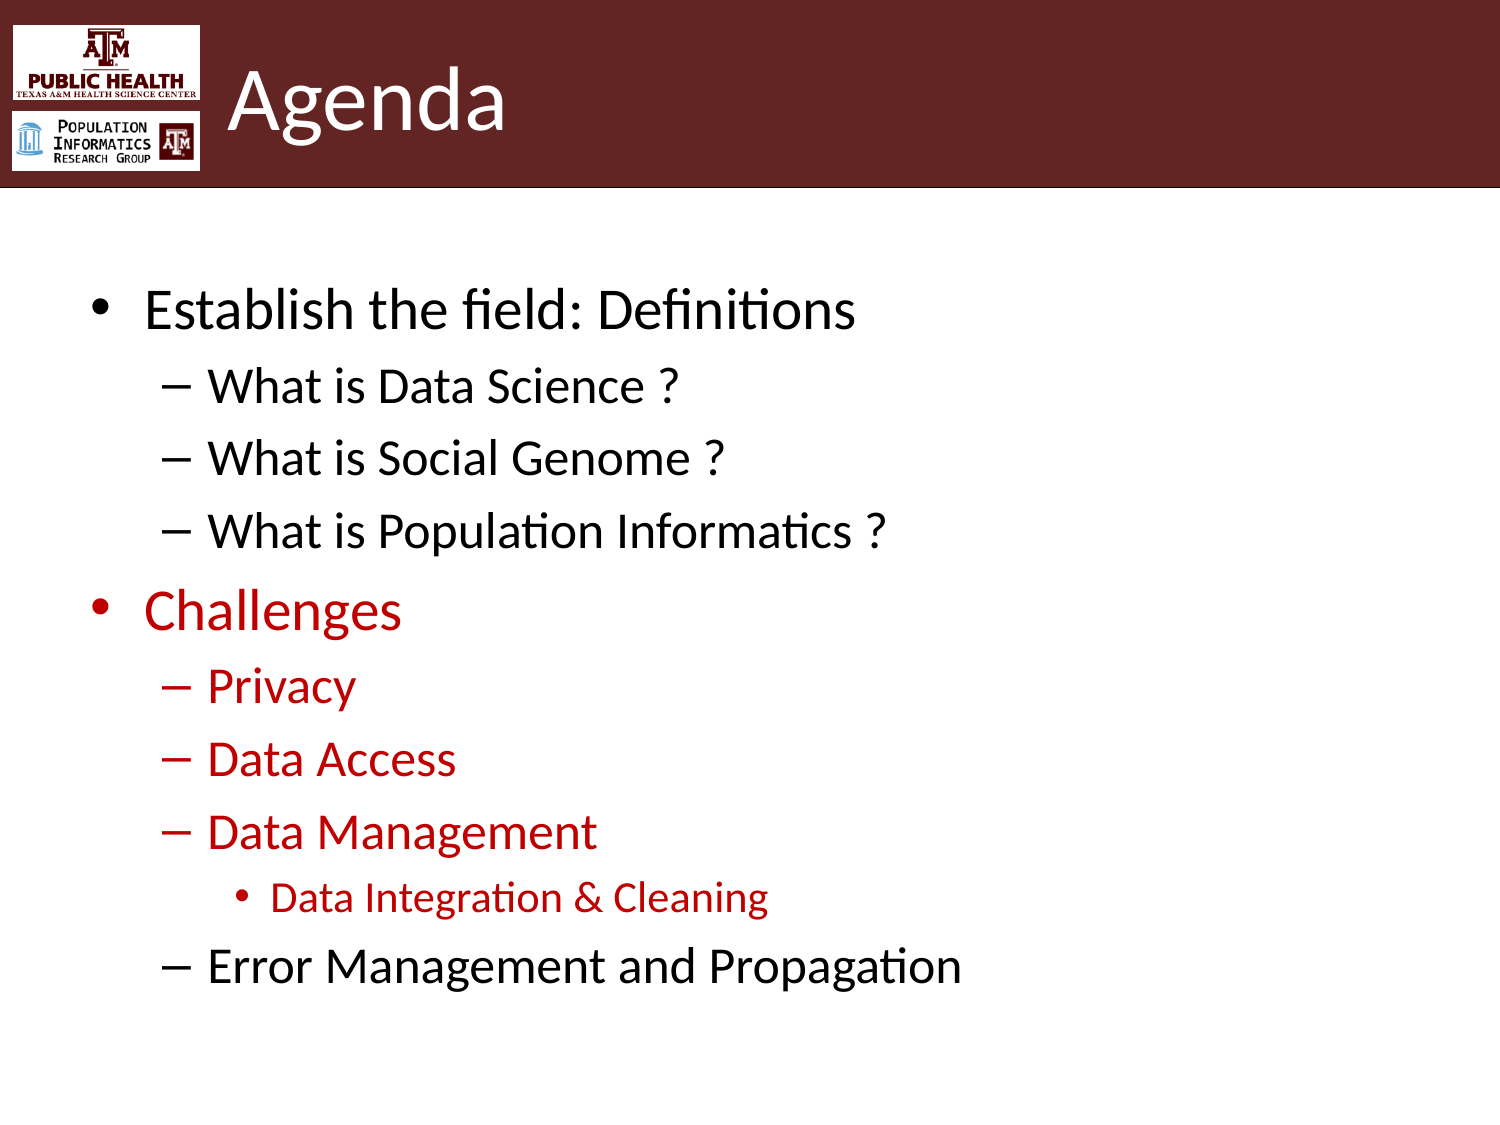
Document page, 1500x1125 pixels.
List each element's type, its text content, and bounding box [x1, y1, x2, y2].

list Establish the field: Definitions What is Data Science ? What is Social Genome ? What is Population Informatics ? Challenges Privacy Data Access Data Management Data Integration & Cleaning Error Management and Propagation [75, 262, 1425, 1005]
picture [12, 111, 200, 171]
title Agenda [212, 0, 1500, 188]
picture [12, 25, 200, 100]
